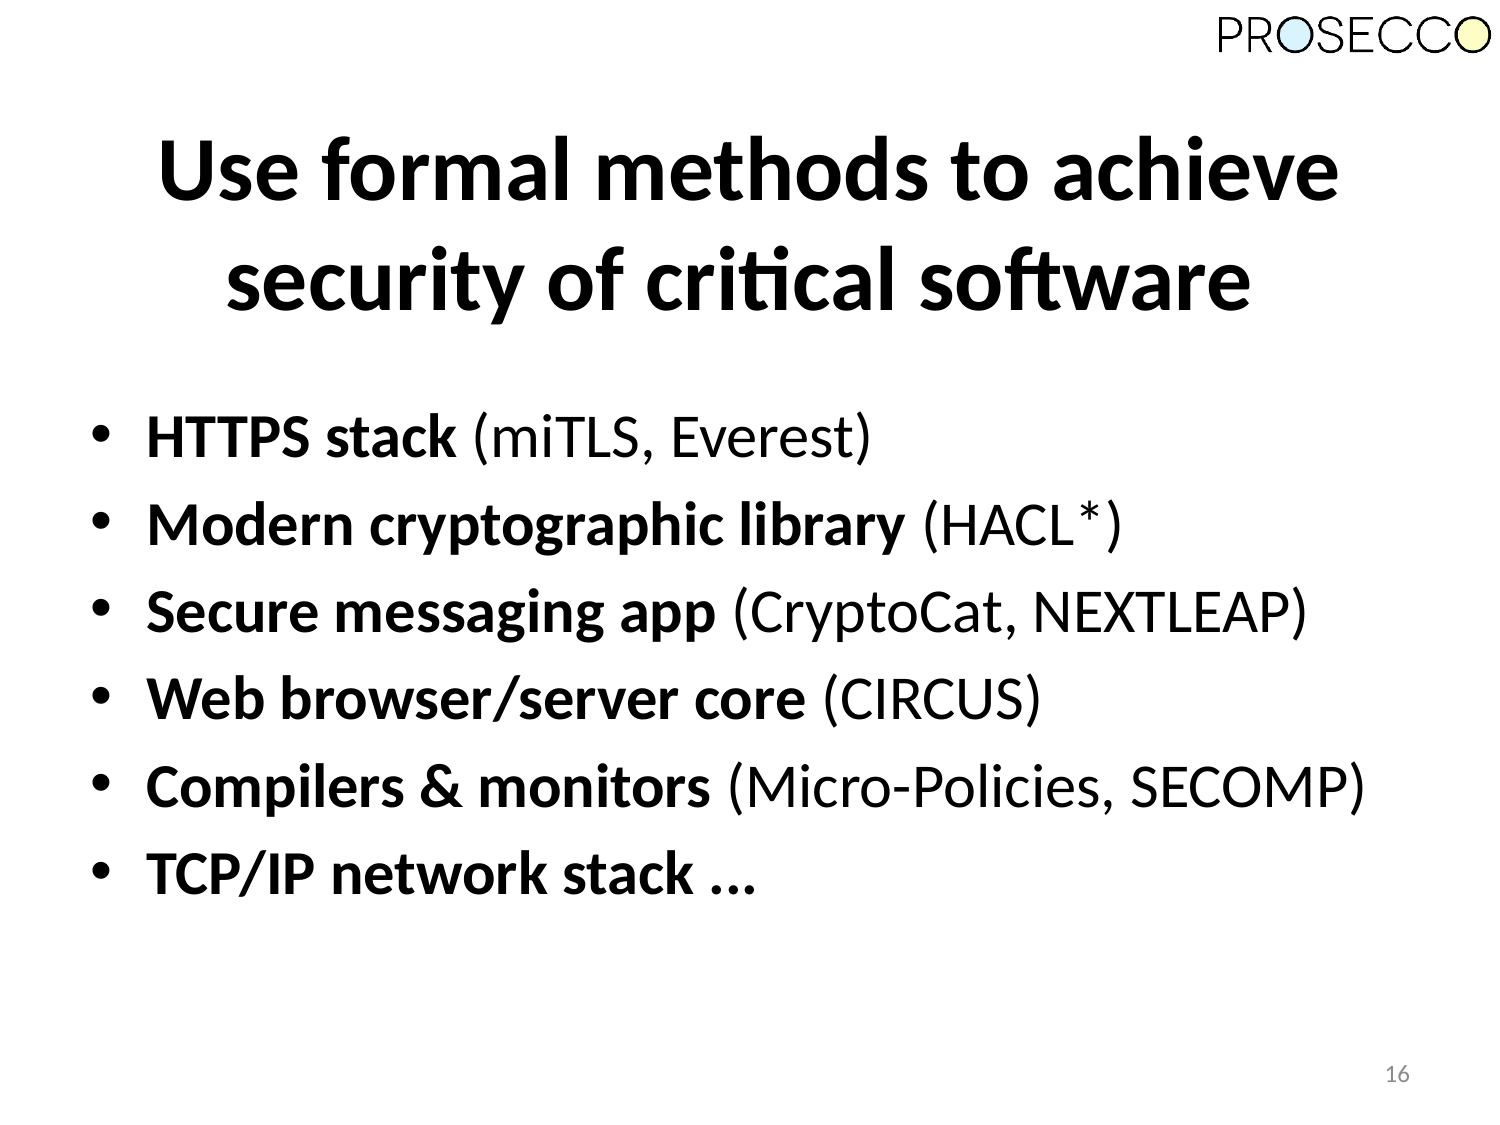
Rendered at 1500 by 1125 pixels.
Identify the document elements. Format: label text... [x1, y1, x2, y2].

picture [1210, 0, 1500, 65]
title Use formal methods to achieve security of critical software [75, 125, 1425, 313]
slide_number 16 [1074, 1042, 1425, 1103]
list HTTPS stack (miTLS, Everest) Modern cryptographic library (HACL*) Secure messaging app (CryptoCat, NEXTLEAP) Web browser/server core (CIRCUS) Compilers & monitors (Micro-Policies, SECOMP) TCP/IP network stack ... [75, 387, 1475, 993]
